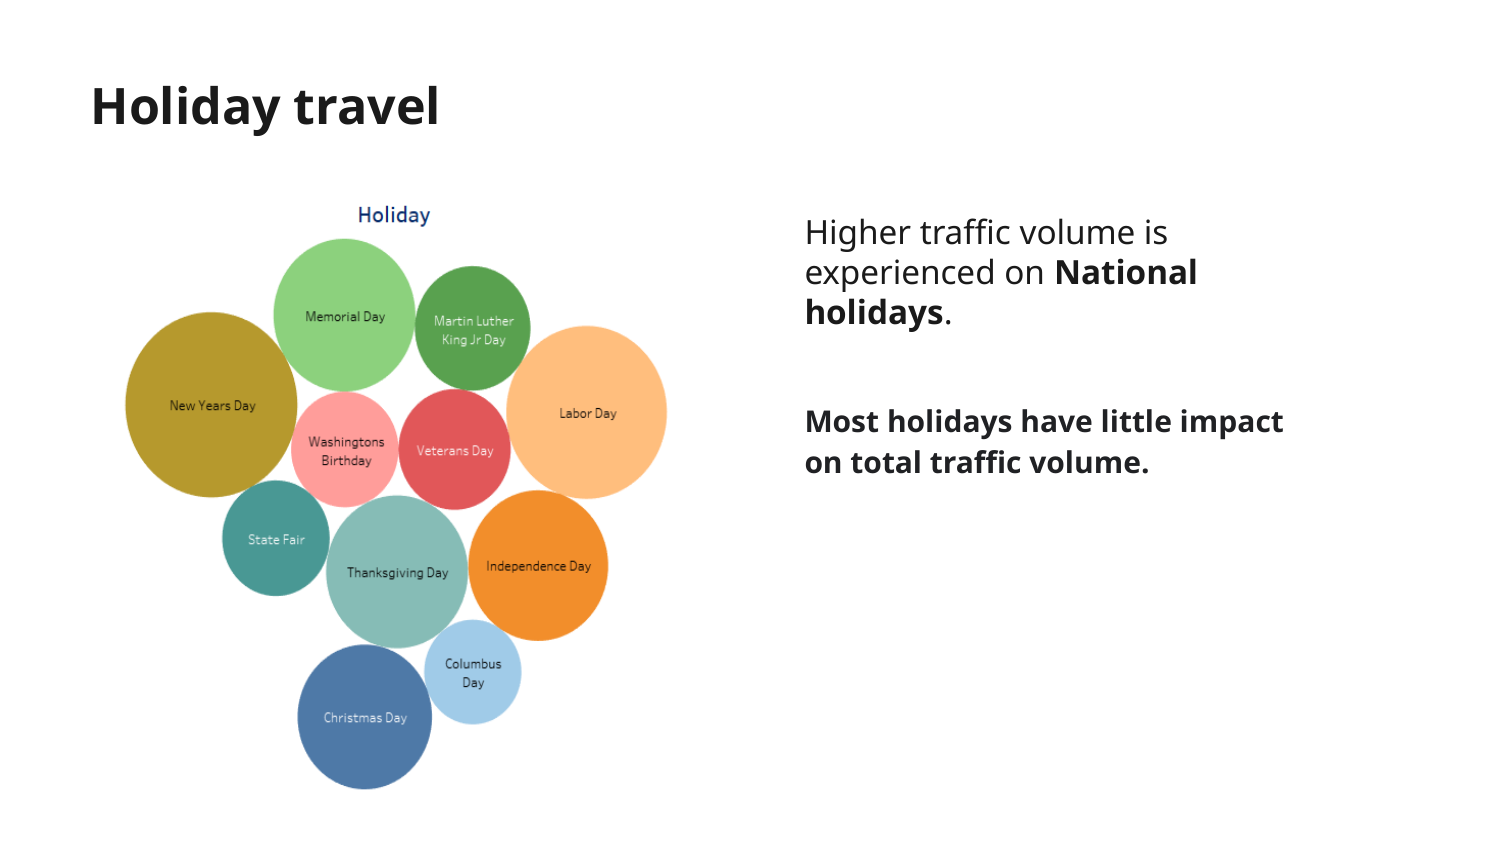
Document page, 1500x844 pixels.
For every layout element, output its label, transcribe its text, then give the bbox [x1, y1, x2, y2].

title Most holidays have little impact on total traffic volume. [789, 381, 1305, 495]
picture [0, 198, 768, 791]
title Holiday travel [75, 59, 1058, 148]
title Higher traffic volume is experienced on National holidays. [789, 196, 1305, 309]
